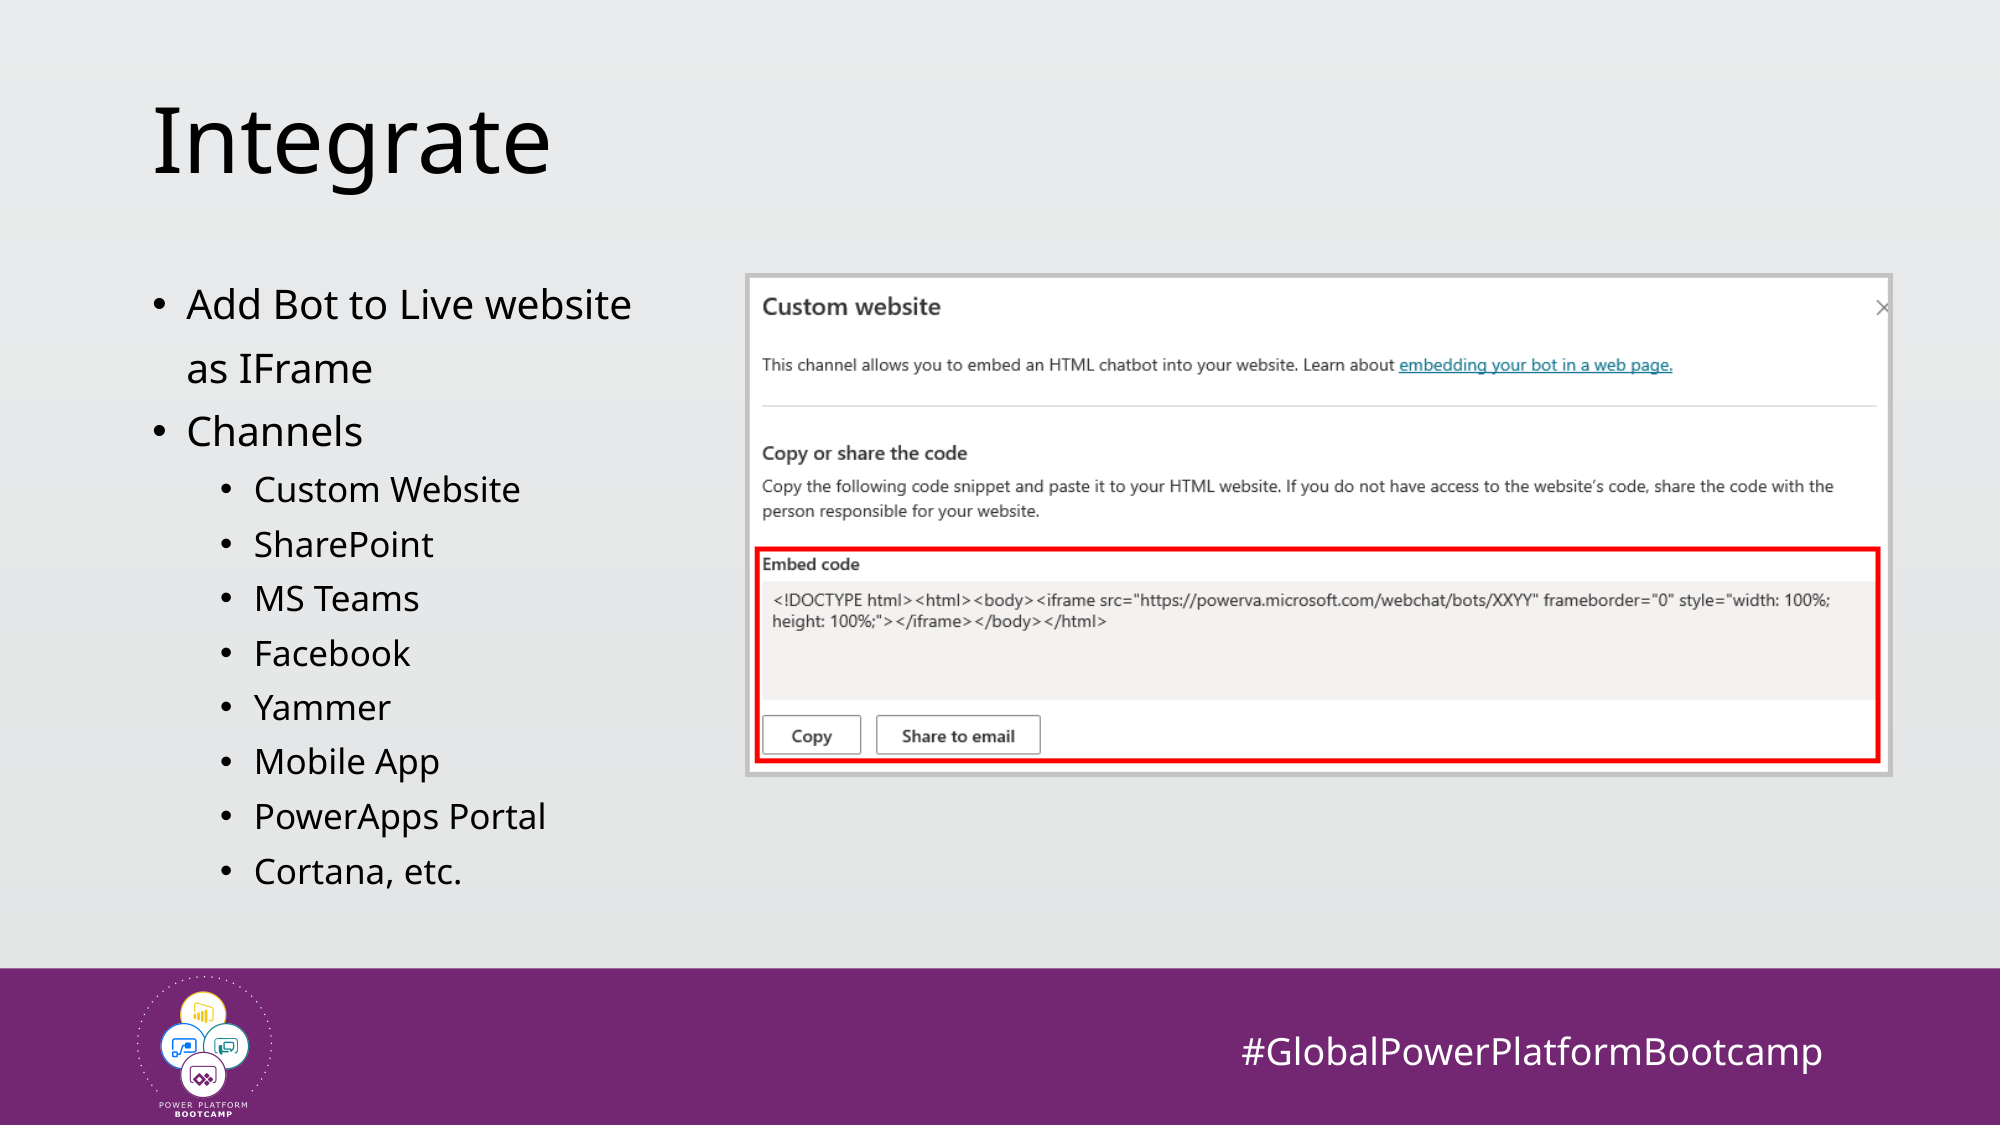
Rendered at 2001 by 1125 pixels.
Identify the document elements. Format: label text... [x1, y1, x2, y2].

picture [137, 976, 272, 1117]
list Add Bot to Live website as IFrame Channels Custom Website SharePoint MS Teams Facebook Yammer Mobile App PowerApps Portal Cortana, etc. [137, 256, 669, 906]
picture [745, 273, 1893, 777]
title Integrate [137, 59, 1863, 229]
